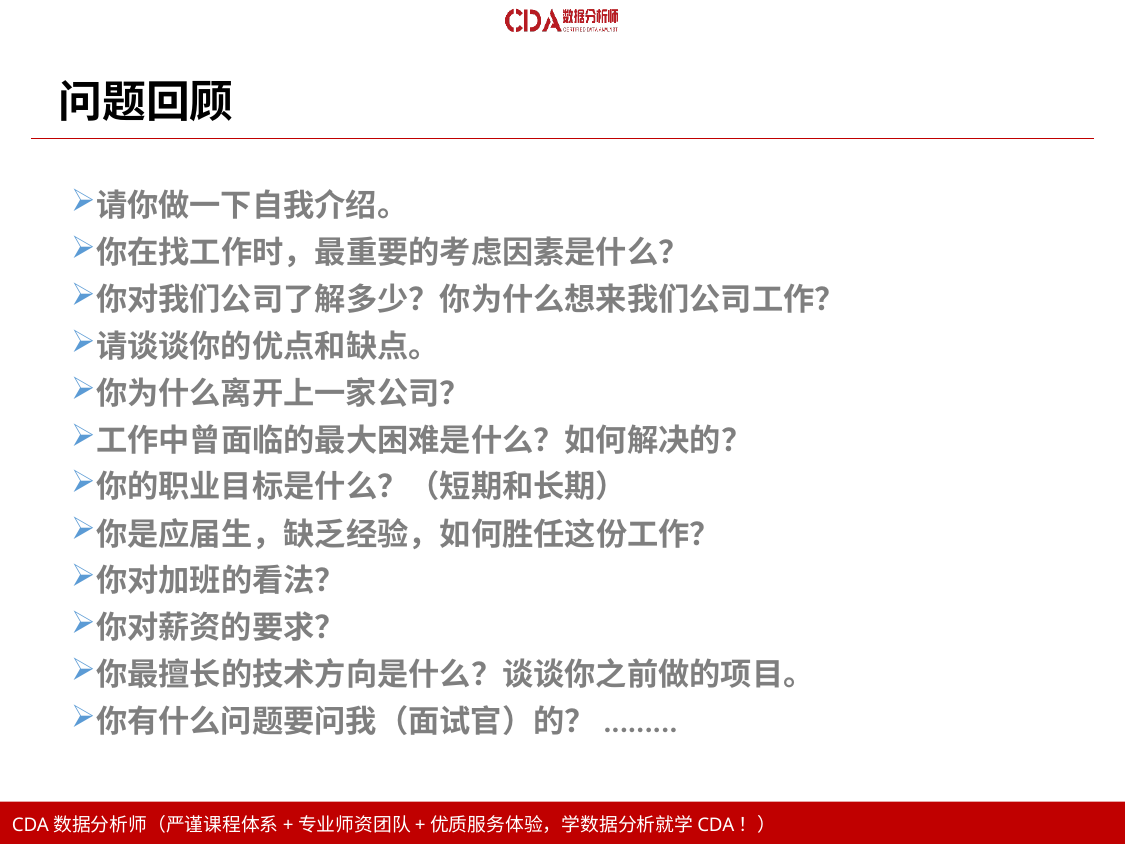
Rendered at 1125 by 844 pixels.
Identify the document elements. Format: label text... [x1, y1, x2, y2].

list 请谈谈你的优点和缺点。 [56, 318, 1069, 365]
list 你对加班的看法？ [56, 553, 1069, 600]
text_box 问题回顾 [47, 64, 285, 136]
picture [505, 8, 618, 32]
list 请你做一下自我介绍。 [56, 178, 1069, 225]
list 你对我们公司了解多少？你为什么想来我们公司工作？ [56, 271, 1069, 318]
list 你是应届生，缺乏经验，如何胜任这份工作？ [56, 506, 1069, 553]
list 你对薪资的要求？ [56, 600, 1069, 646]
list 你最擅长的技术方向是什么？谈谈你之前做的项目。 [56, 646, 1069, 693]
list 你为什么离开上一家公司？ [56, 365, 1069, 412]
list 你的职业目标是什么？（短期和长期） [56, 459, 1069, 506]
list 你有什么问题要问我（面试官）的？......... [56, 693, 1069, 769]
list 你在找工作时，最重要的考虑因素是什么？ [56, 225, 1069, 271]
list 工作中曾面临的最大困难是什么？如何解决的？ [56, 412, 1069, 459]
